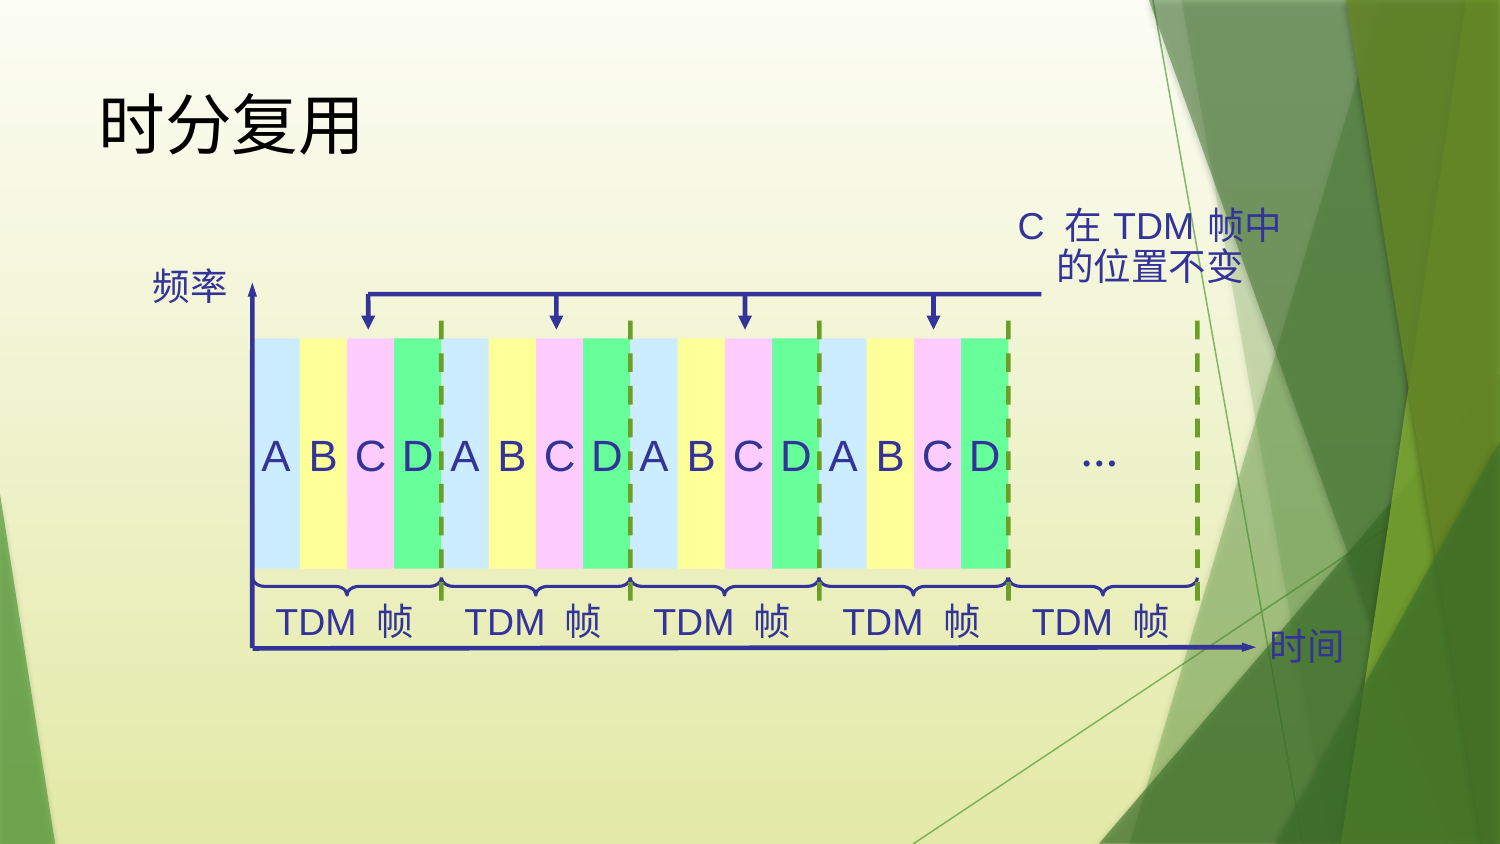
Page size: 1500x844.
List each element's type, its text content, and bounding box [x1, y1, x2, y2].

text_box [251, 577, 435, 652]
text_box [362, 294, 375, 330]
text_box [440, 620, 624, 652]
text_box 频率 [139, 261, 242, 316]
text_box 时间 [1256, 621, 1359, 676]
text_box A [253, 338, 300, 569]
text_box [440, 320, 1198, 614]
text_box [248, 282, 257, 577]
text_box C 在 TDM 帧中 的位置不变 [1004, 200, 1296, 295]
title 时分复用 [83, 75, 1141, 238]
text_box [1007, 620, 1198, 652]
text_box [818, 621, 1003, 652]
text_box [346, 337, 435, 570]
text_box [1203, 643, 1256, 652]
text_box B [300, 338, 345, 569]
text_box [629, 621, 813, 652]
